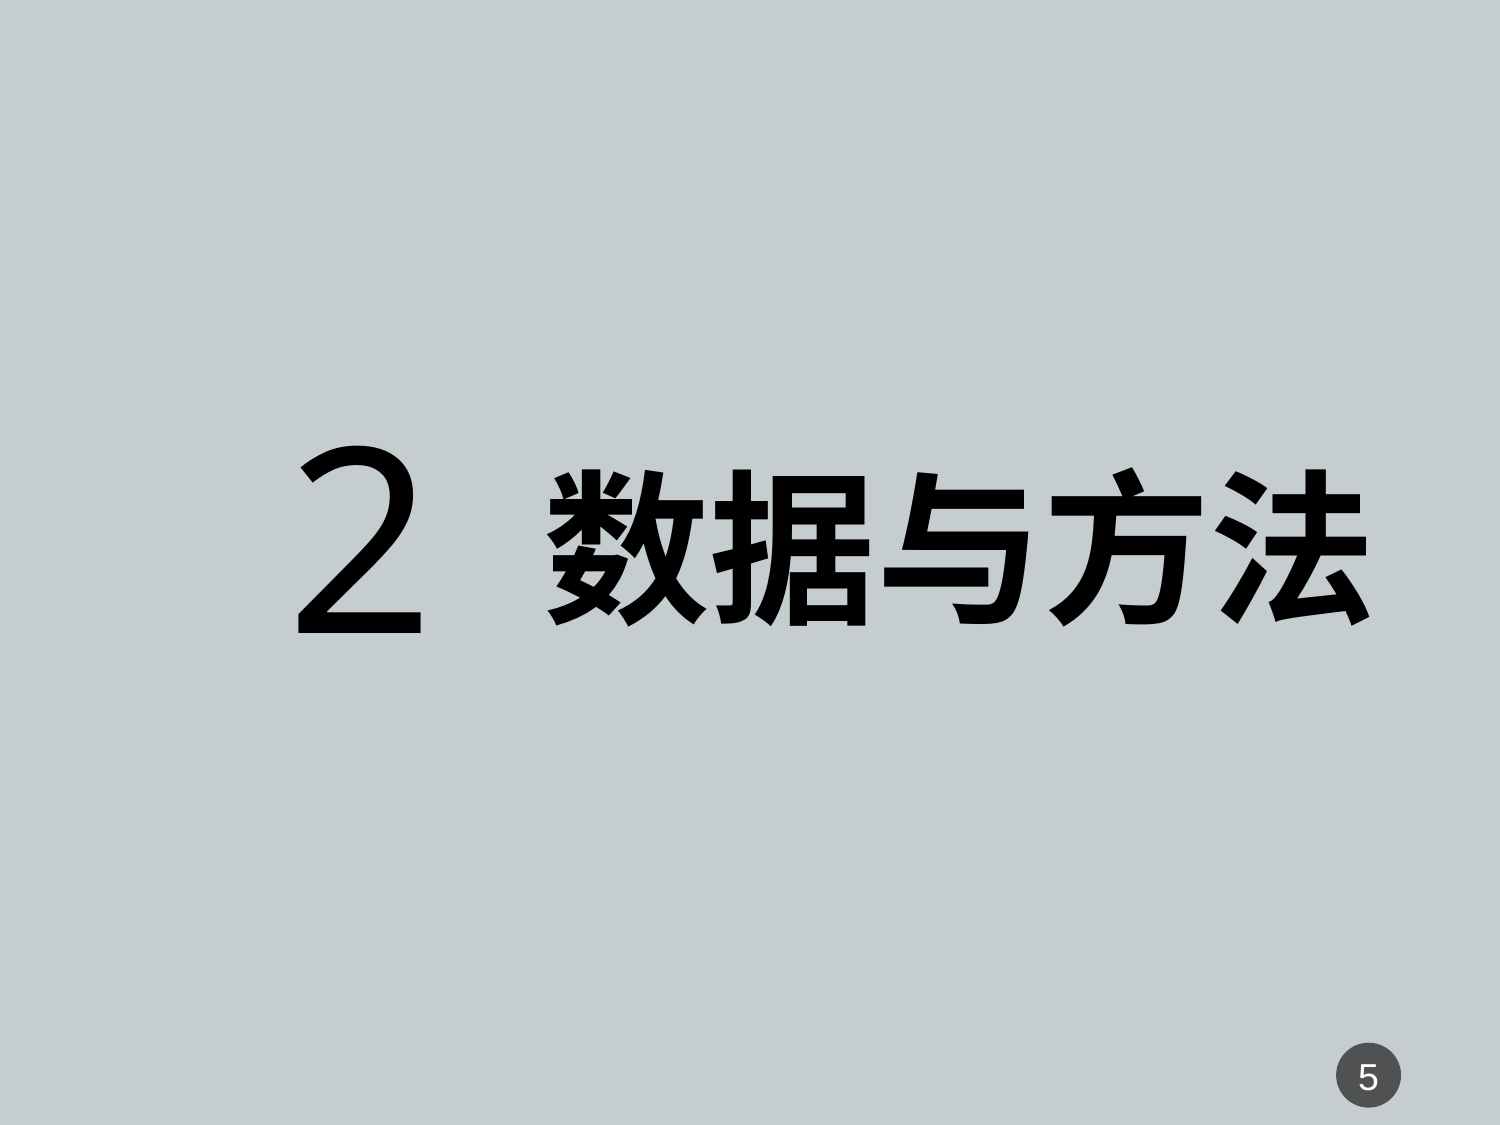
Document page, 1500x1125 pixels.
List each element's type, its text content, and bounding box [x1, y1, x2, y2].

list 2 [271, 402, 501, 699]
slide_number 5 [1336, 1042, 1402, 1108]
list 数据与方法 [528, 459, 1467, 658]
